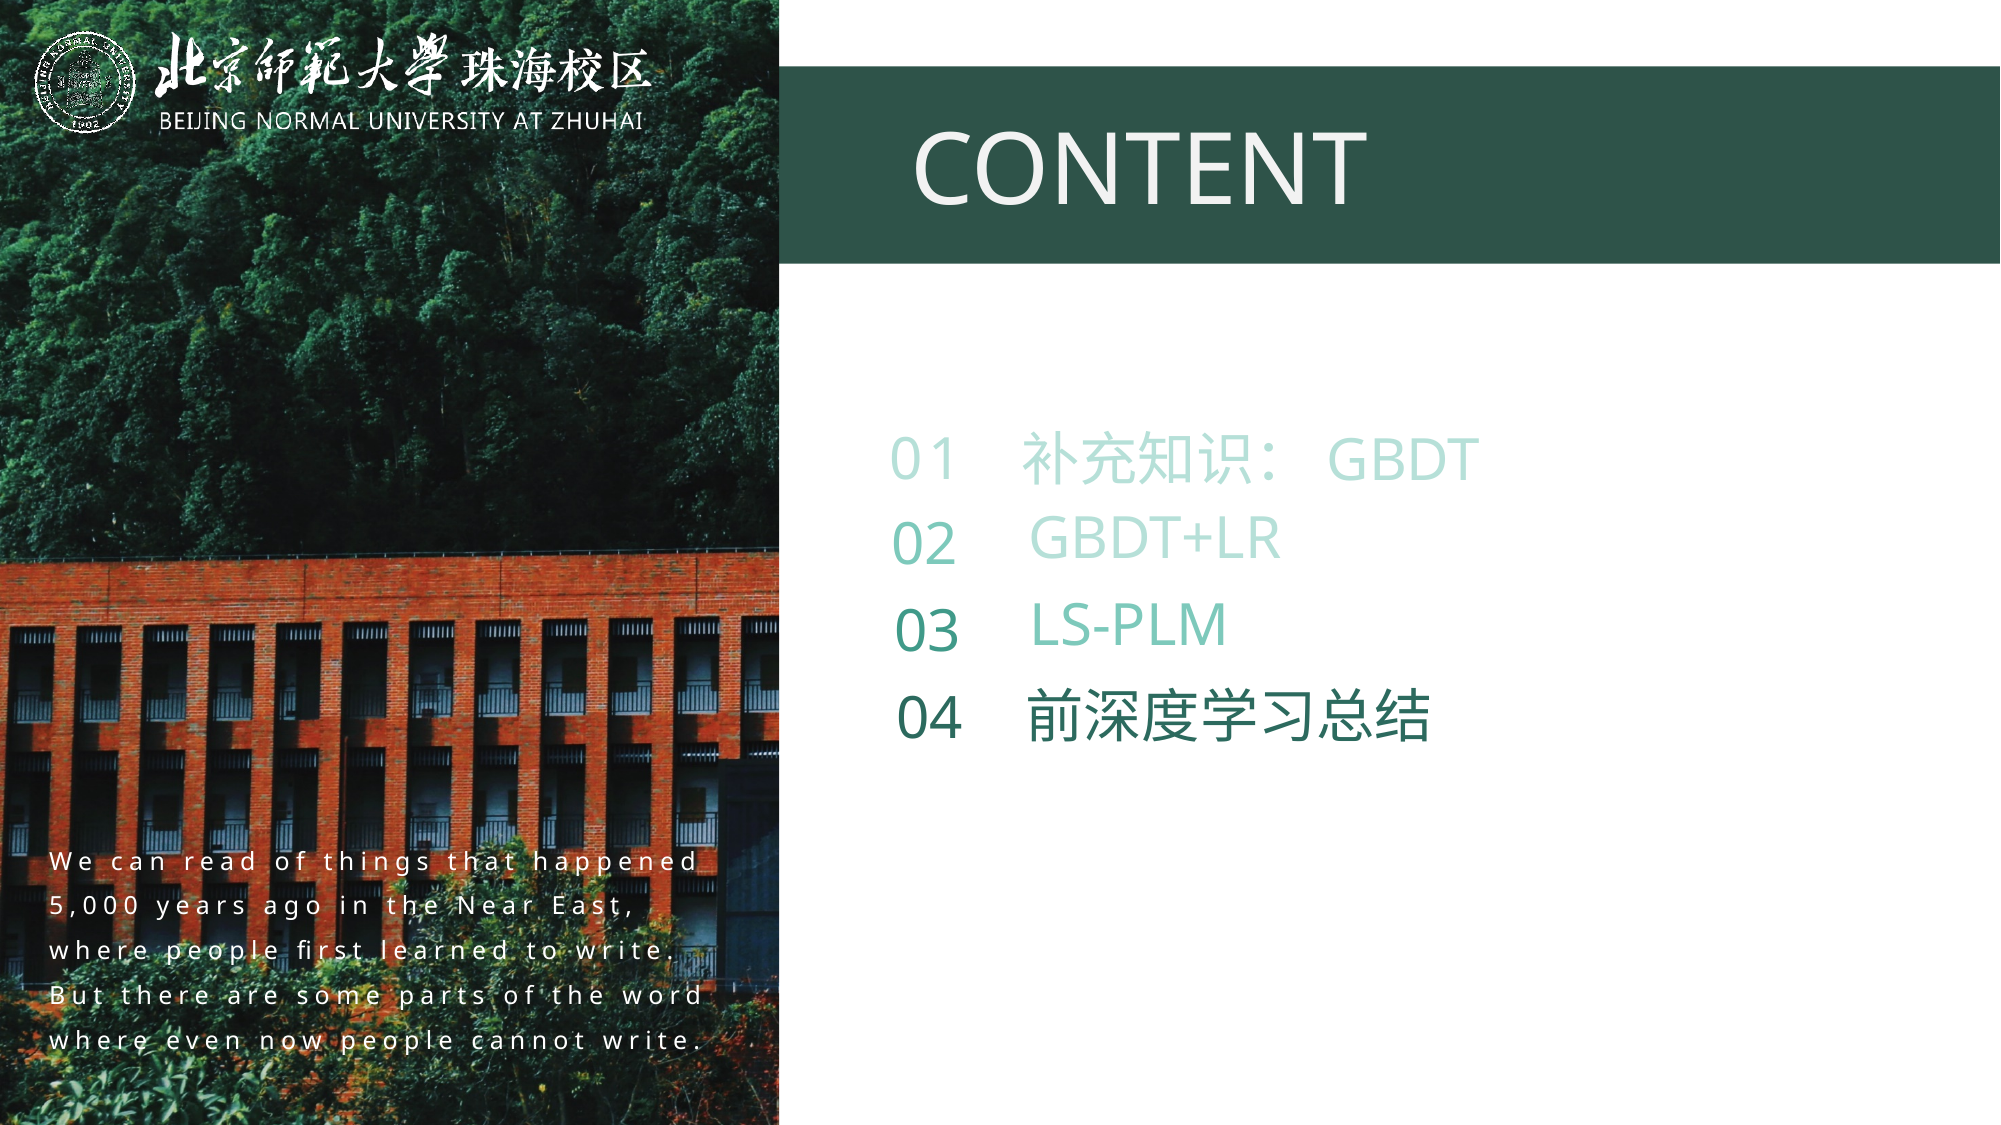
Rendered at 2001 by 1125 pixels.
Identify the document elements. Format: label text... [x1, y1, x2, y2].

text_box 04 [881, 672, 978, 758]
text_box 03 [879, 585, 976, 671]
text_box LS-PLM [1015, 580, 1245, 665]
picture [0, 0, 780, 1125]
text_box [780, 65, 2000, 265]
text_box 02 [876, 499, 973, 584]
text_box CONTENT [896, 96, 1384, 232]
text_box 01 [874, 413, 978, 499]
text_box 补充知识：GBDT [1006, 414, 1495, 500]
text_box 前深度学习总结 [1010, 672, 1449, 757]
text_box GBDT+LR [1013, 492, 1297, 578]
